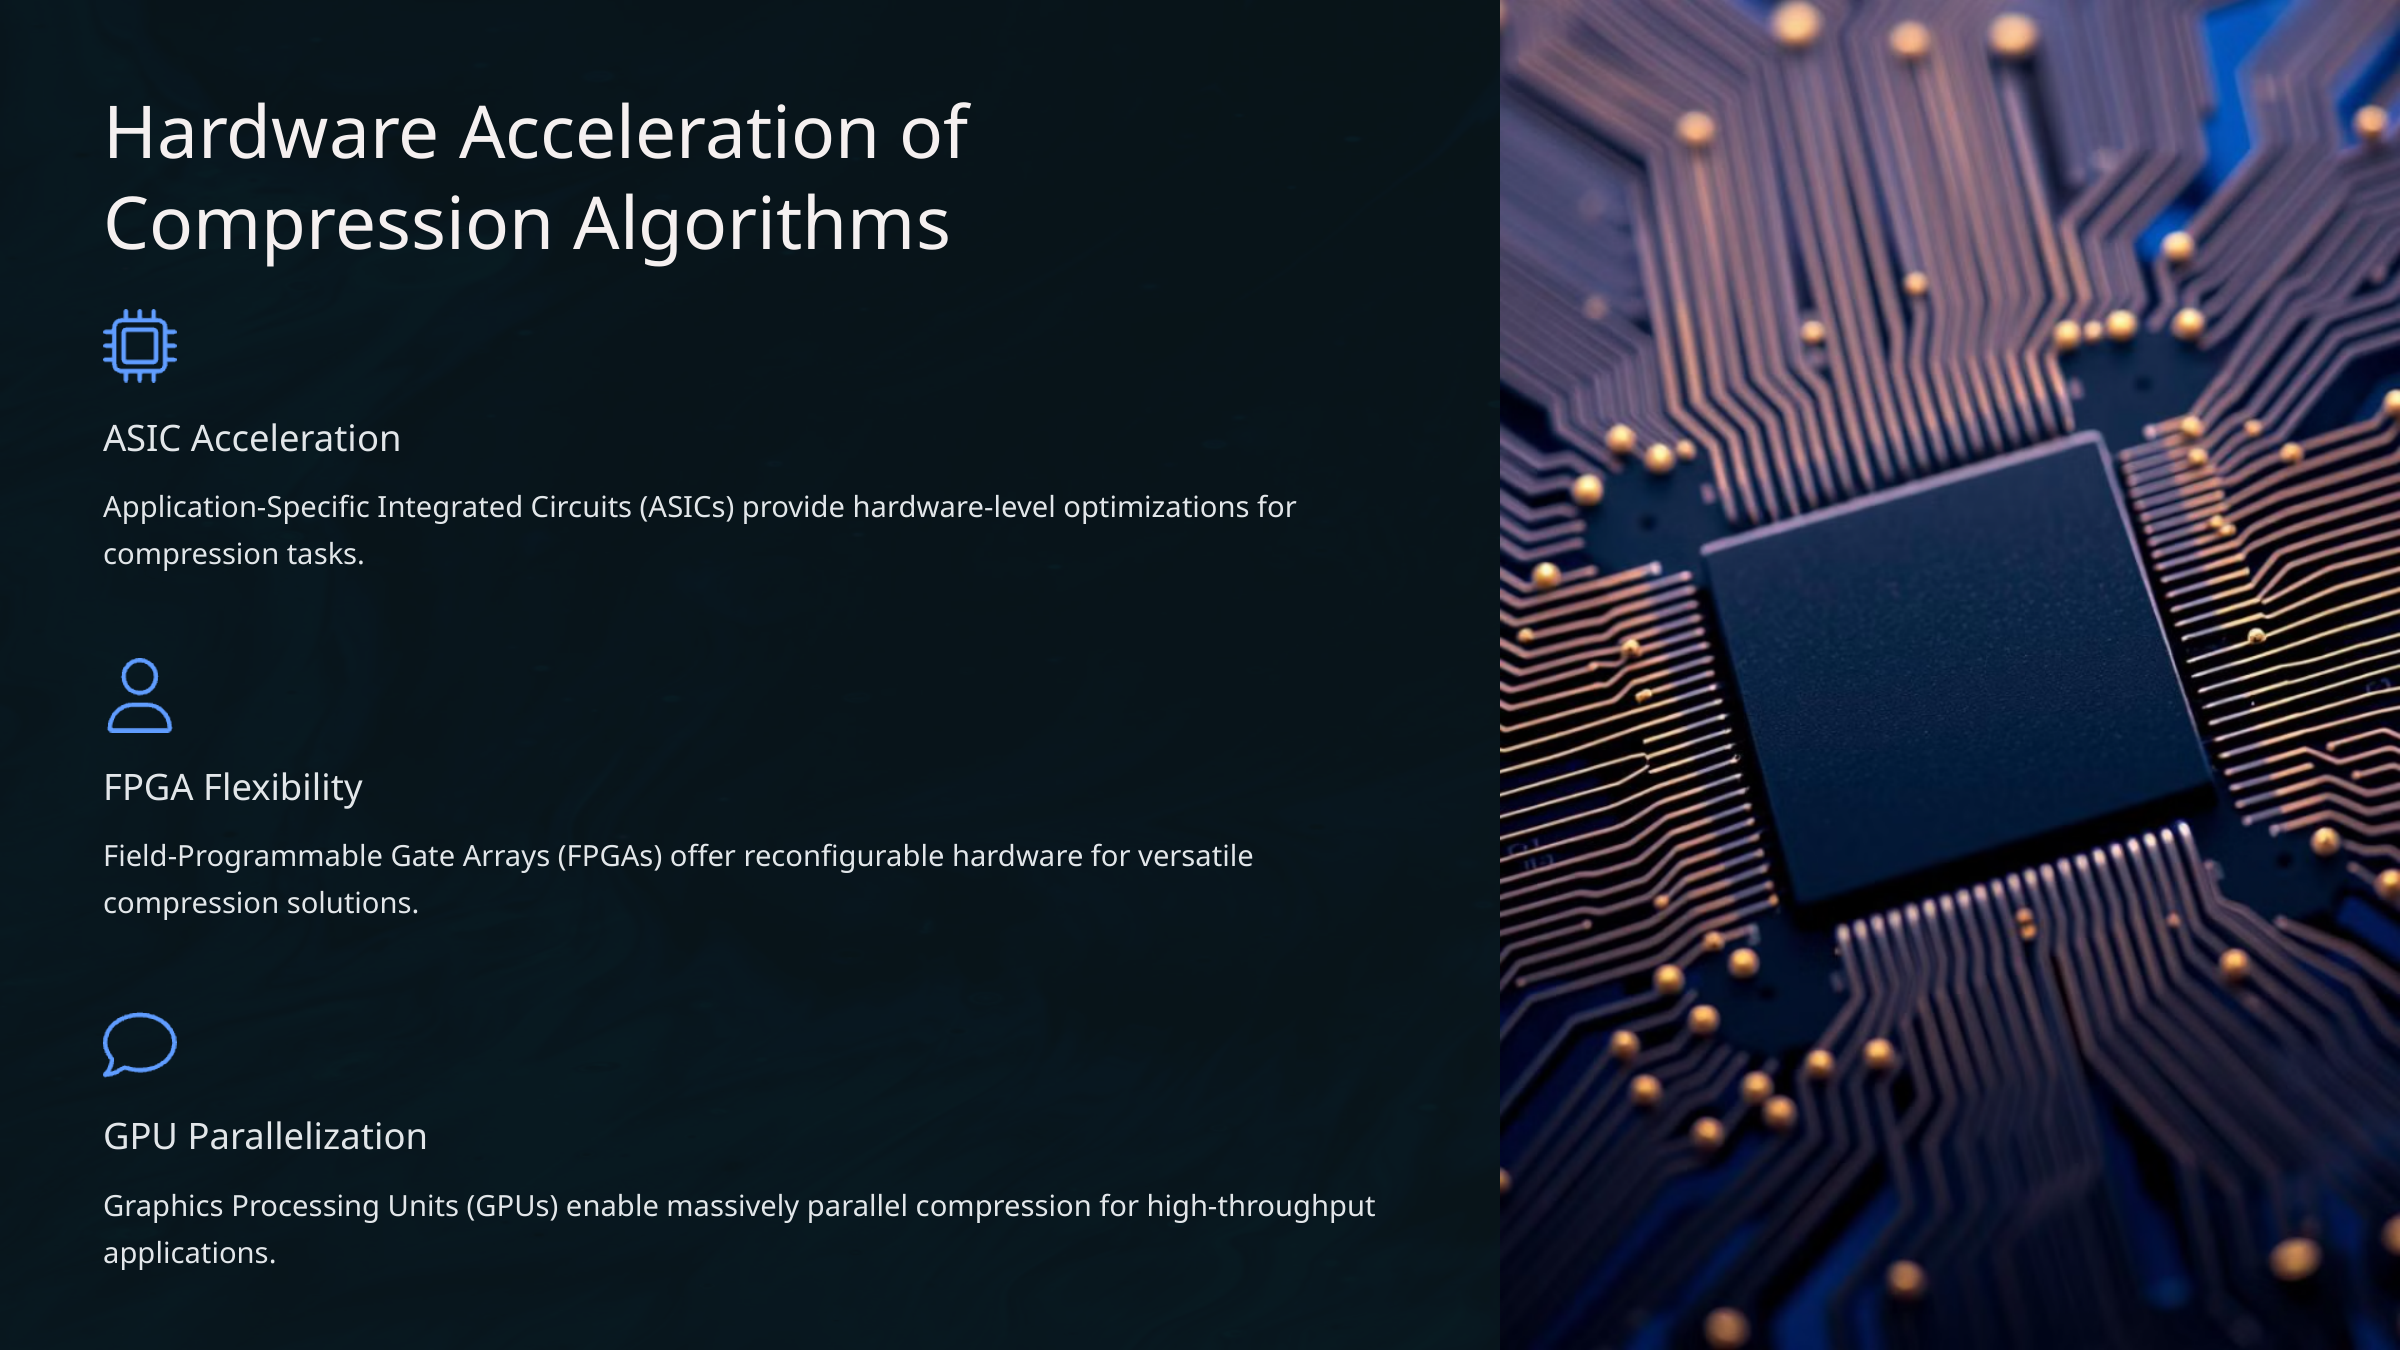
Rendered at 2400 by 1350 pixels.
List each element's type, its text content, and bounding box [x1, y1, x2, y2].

text_box Field-Programmable Gate Arrays (FPGAs) offer reconfigurable hardware for versatile compression solutions. [103, 825, 1397, 920]
picture [103, 658, 177, 733]
text_box ASIC Acceleration [103, 412, 472, 459]
picture [103, 309, 177, 384]
text_box Hardware Acceleration of Compression Algorithms [103, 81, 1397, 266]
text_box Application-Specific Integrated Circuits (ASICs) provide hardware-level optimizations for compression tasks. [103, 476, 1397, 571]
text_box FPGA Flexibility [103, 761, 472, 808]
text_box Graphics Processing Units (GPUs) enable massively parallel compression for high-throughput applications. [103, 1175, 1397, 1270]
text_box GPU Parallelization [103, 1111, 472, 1158]
picture [103, 1008, 177, 1083]
picture [1499, 0, 2400, 1350]
